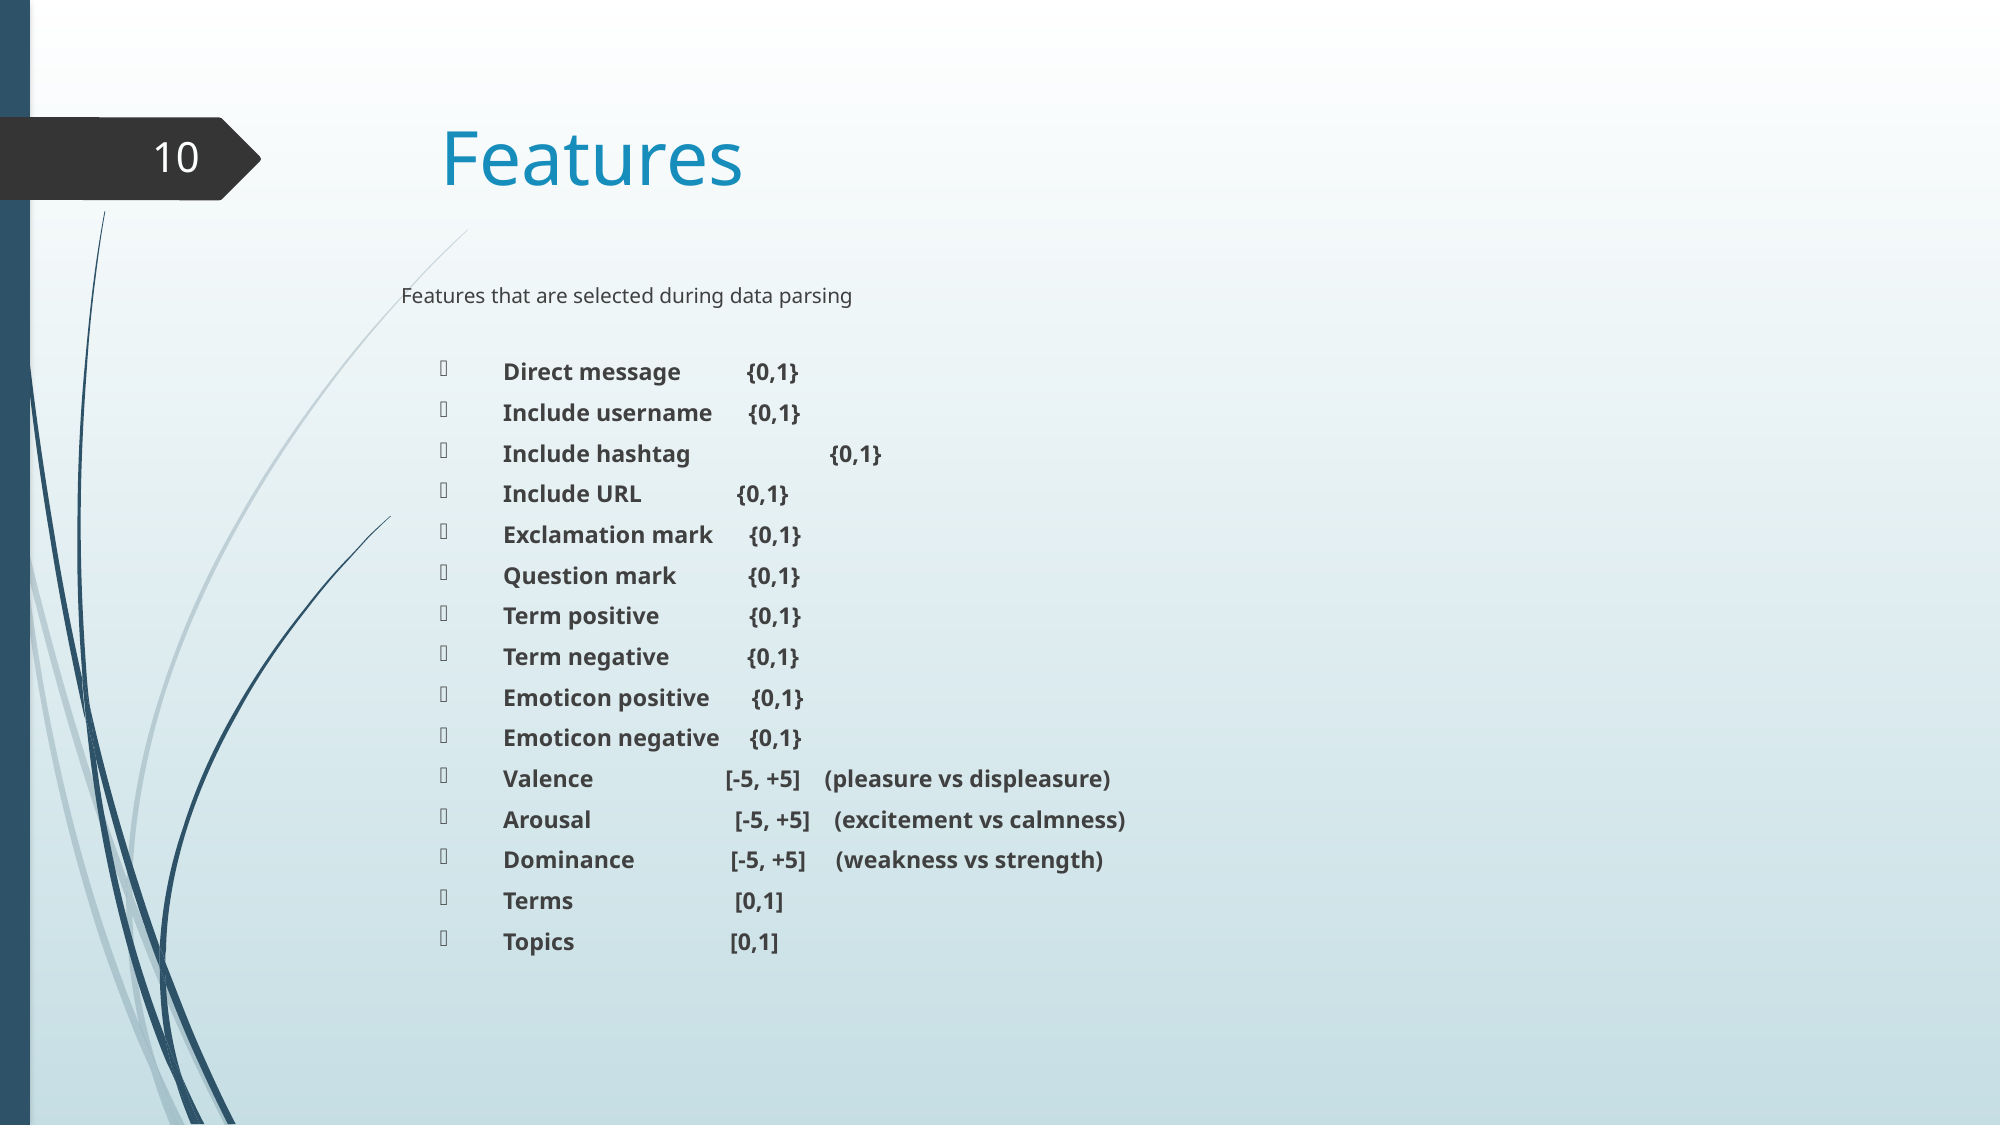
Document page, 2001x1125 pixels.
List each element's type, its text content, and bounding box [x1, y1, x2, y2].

slide_number 10 [87, 129, 216, 190]
title Features [425, 102, 1888, 216]
list Direct message {0,1} Include username {0,1} Include hashtag {0,1} Include URL {0,1} Exclamation mark {0,1} Question mark {0,1} Term positive {0,1} Term negative {0,1} Emoticon positive {0,1} Emoticon negative {0,1} Valence [-5, +5] (pleasure vs displeasure) Arousal [-5, +5] (excitement vs calmness) Dominance [-5, +5] (weakness vs strength) Terms [0,1] Topics [0,1] [424, 350, 1888, 970]
text_box Features that are selected during data parsing [386, 275, 1848, 323]
